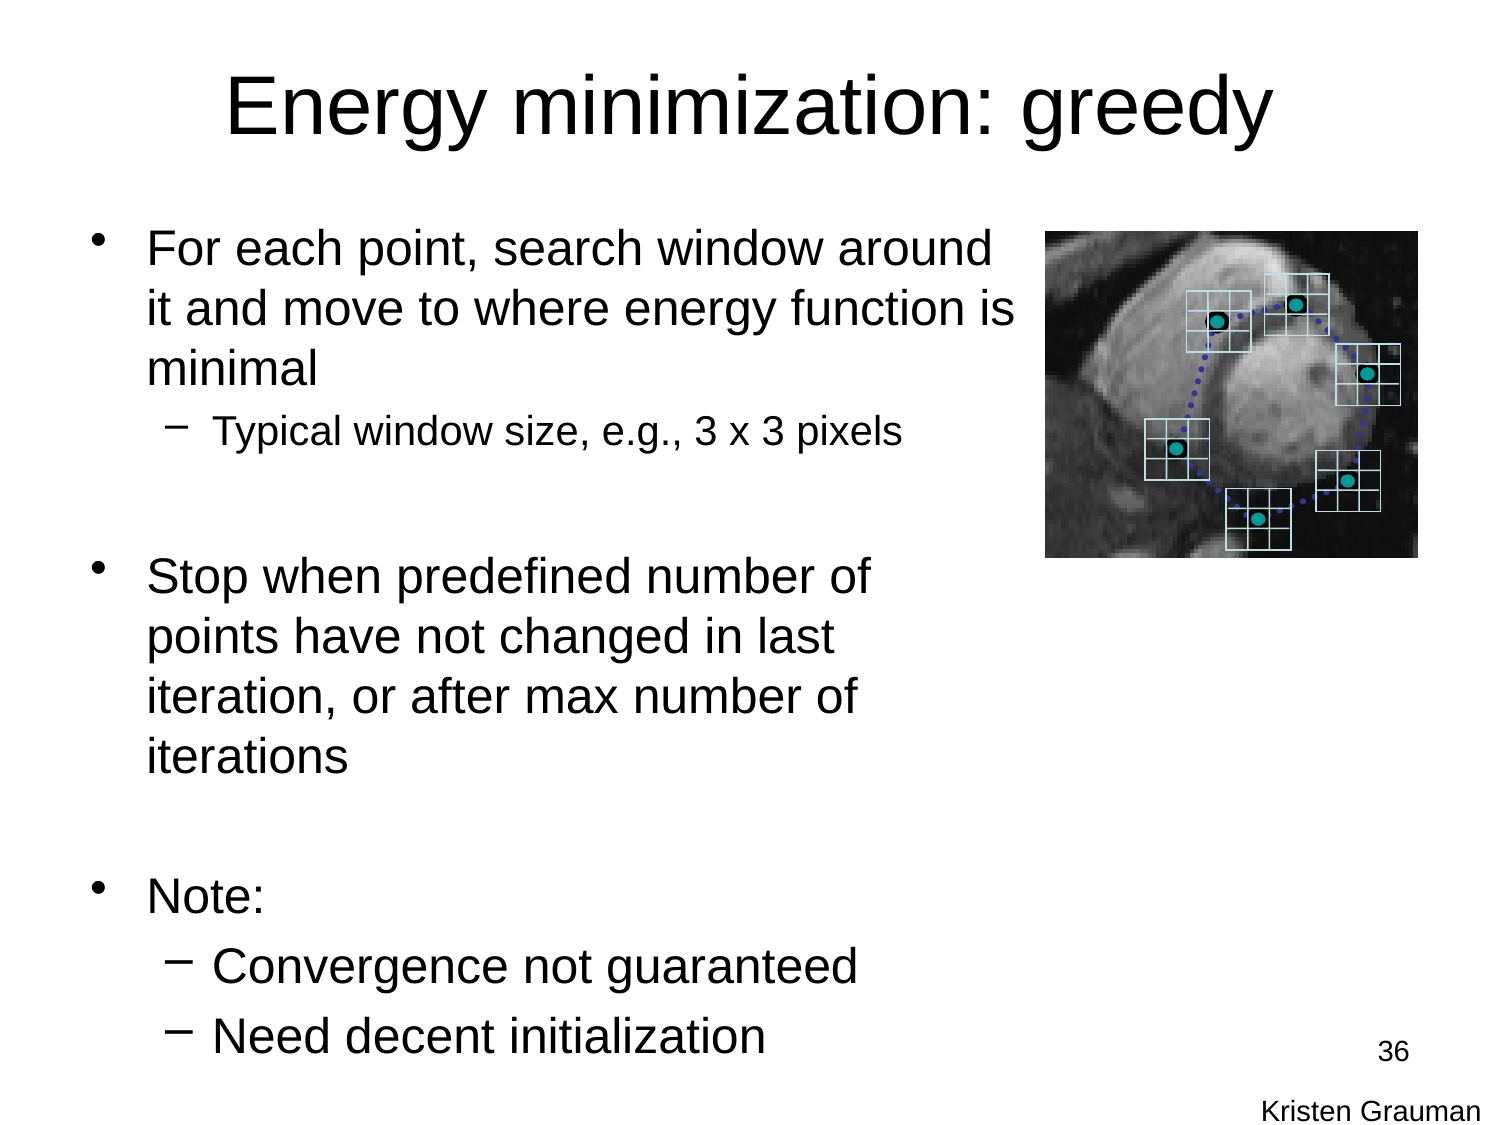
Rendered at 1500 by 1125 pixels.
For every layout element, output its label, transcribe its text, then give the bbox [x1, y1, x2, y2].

list For each point, search window around it and move to where energy function is minimal Typical window size, e.g., 3 x 3 pixels Stop when predefined number of points have not changed in last iteration, or after max number of iterations Note: Convergence not guaranteed Need decent initialization [74, 207, 1032, 951]
text_box Kristen Grauman [1246, 1084, 1500, 1125]
slide_number 36 [1074, 1024, 1426, 1103]
title Energy minimization: greedy [74, 6, 1426, 195]
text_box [1045, 231, 1418, 559]
